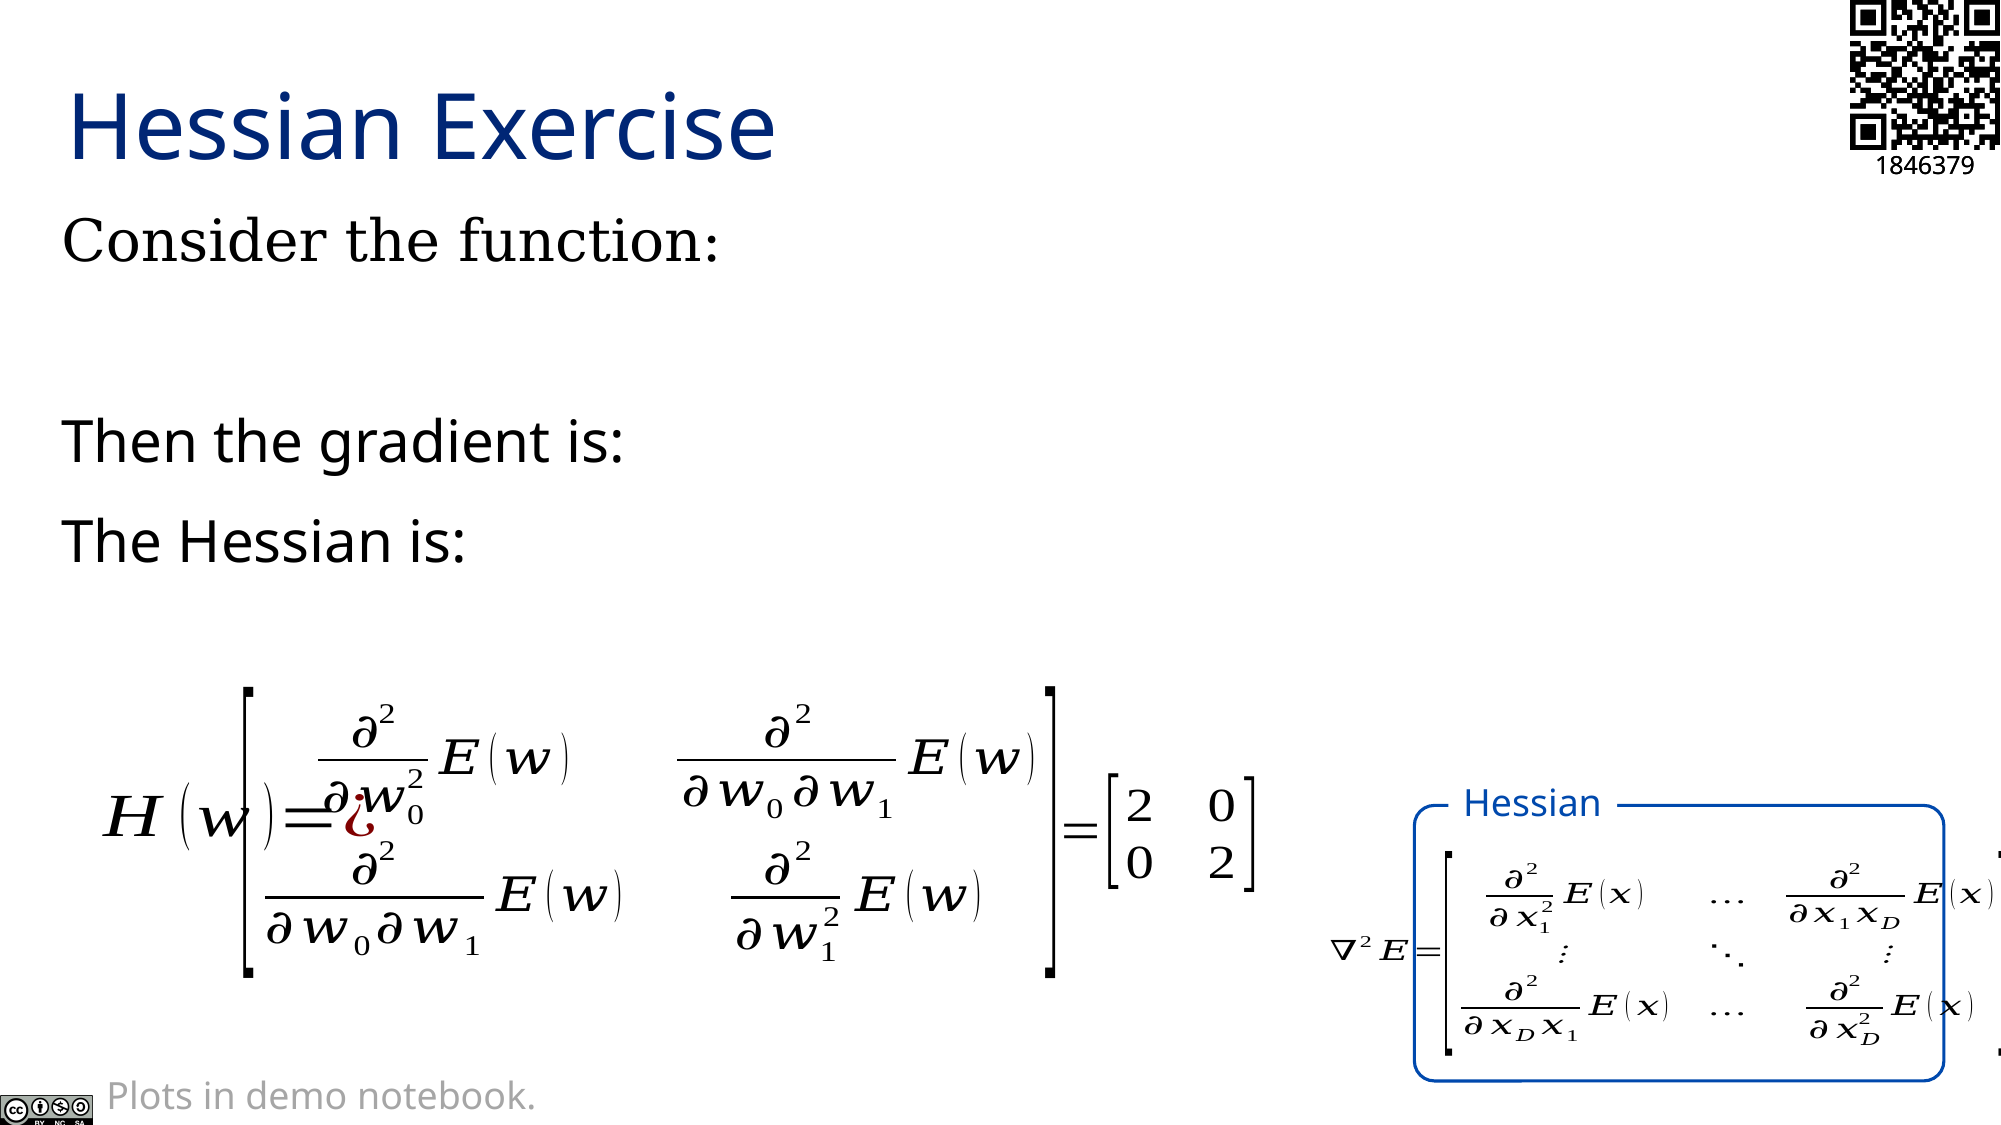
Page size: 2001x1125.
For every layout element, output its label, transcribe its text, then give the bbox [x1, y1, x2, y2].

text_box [1413, 771, 1945, 1082]
picture [1133, 0, 2000, 818]
text_box Plots in demo notebook. [91, 1064, 552, 1125]
picture [0, 1095, 91, 1125]
title Hessian Exercise [51, 44, 1133, 216]
